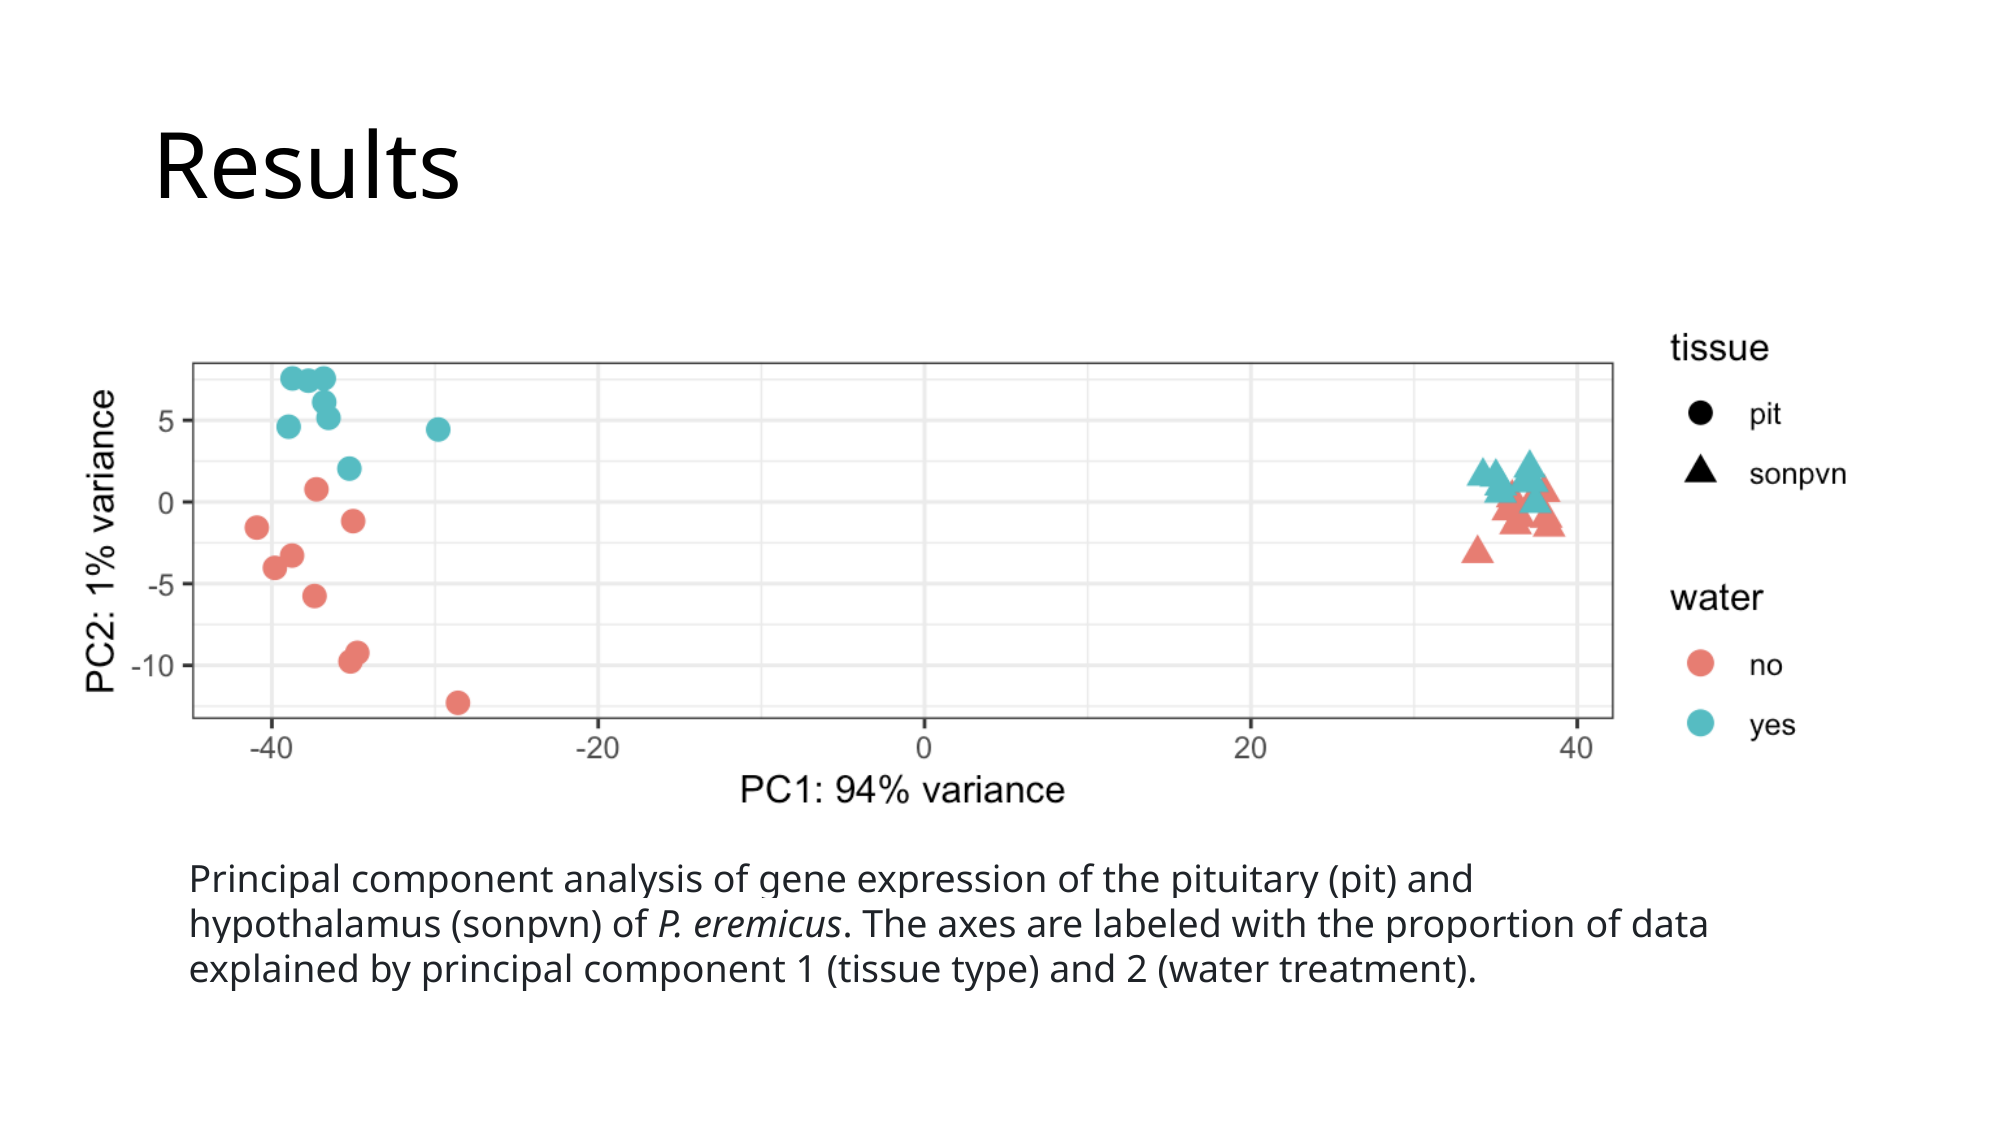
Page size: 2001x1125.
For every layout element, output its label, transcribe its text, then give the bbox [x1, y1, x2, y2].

title Results [137, 59, 1863, 278]
picture [60, 298, 1882, 827]
text_box Principal component analysis of gene expression of the pituitary (pit) and hypothalamus (sonpvn) of P. eremicus. The axes are labeled with the proportion of data explained by principal component 1 (tissue type) and 2 (water treatment). [173, 847, 1738, 998]
